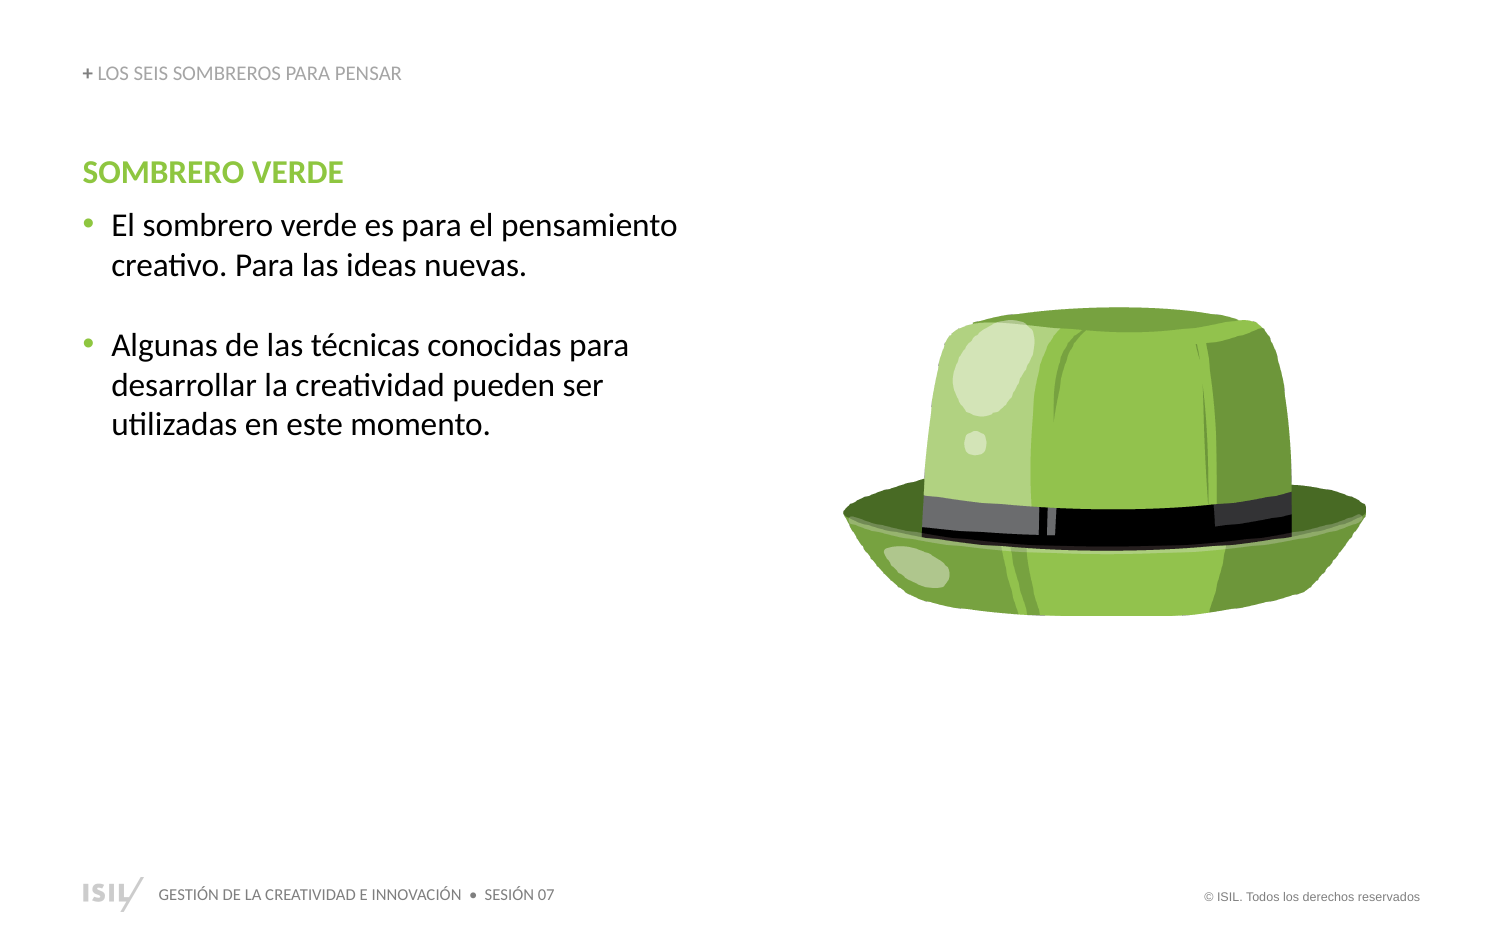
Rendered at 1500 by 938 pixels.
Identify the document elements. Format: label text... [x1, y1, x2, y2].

text_box + LOS SEIS SOMBREROS PARA PENSAR [82, 59, 494, 85]
picture [842, 307, 1366, 616]
text_box SOMBRERO VERDE El sombrero verde es para el pensamiento creativo. Para las ideas nuevas. Algunas de las técnicas conocidas para desarrollar la creatividad pueden ser utilizadas en este momento. [82, 150, 720, 443]
